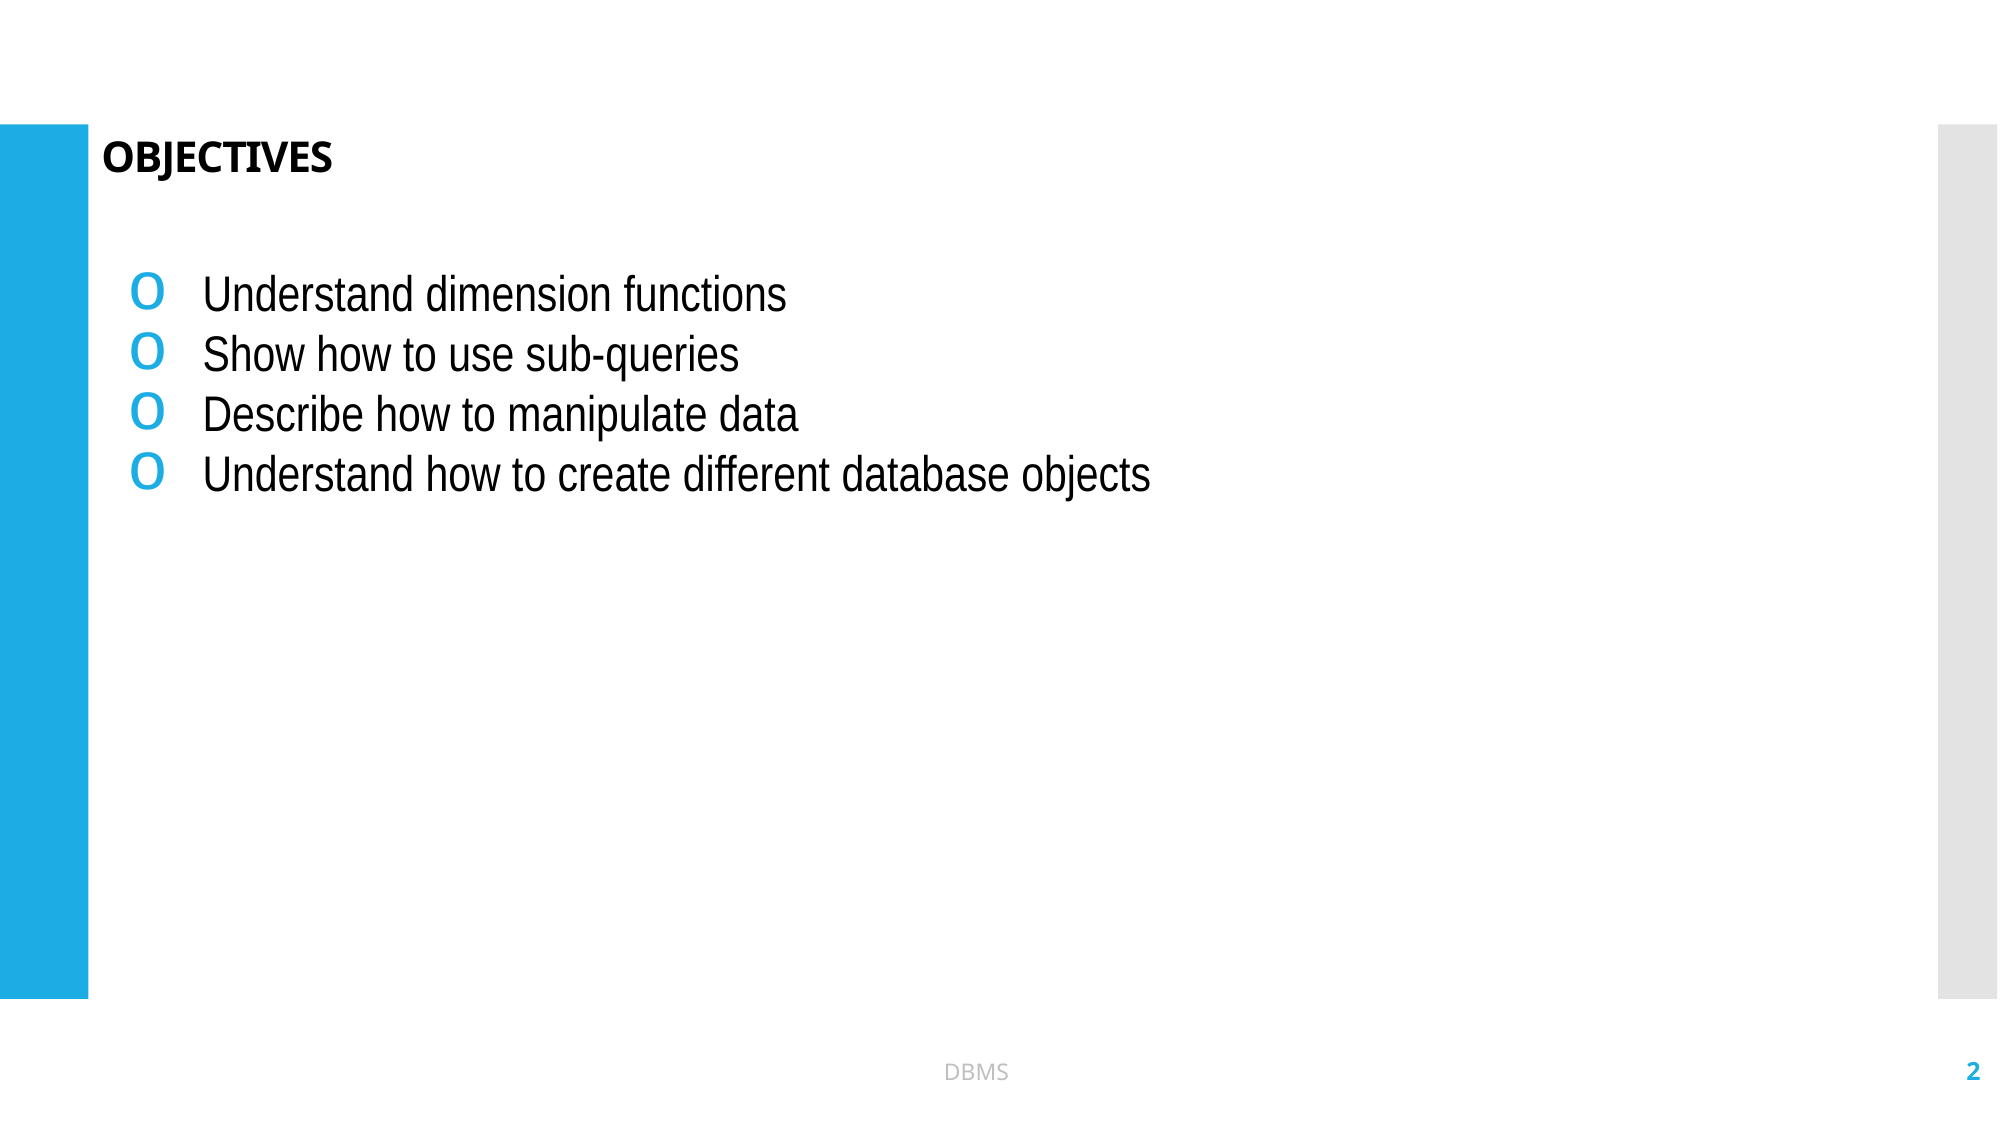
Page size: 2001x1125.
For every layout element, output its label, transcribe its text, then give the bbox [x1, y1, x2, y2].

title OBJECTIVES [86, 128, 1653, 189]
slide_number 2 [1744, 1042, 1996, 1103]
footer DBMS [493, 1042, 1460, 1103]
list Understand dimension functions Show how to use sub-queries Describe how to manipulate data Understand how to create different database objects [112, 254, 1838, 1020]
